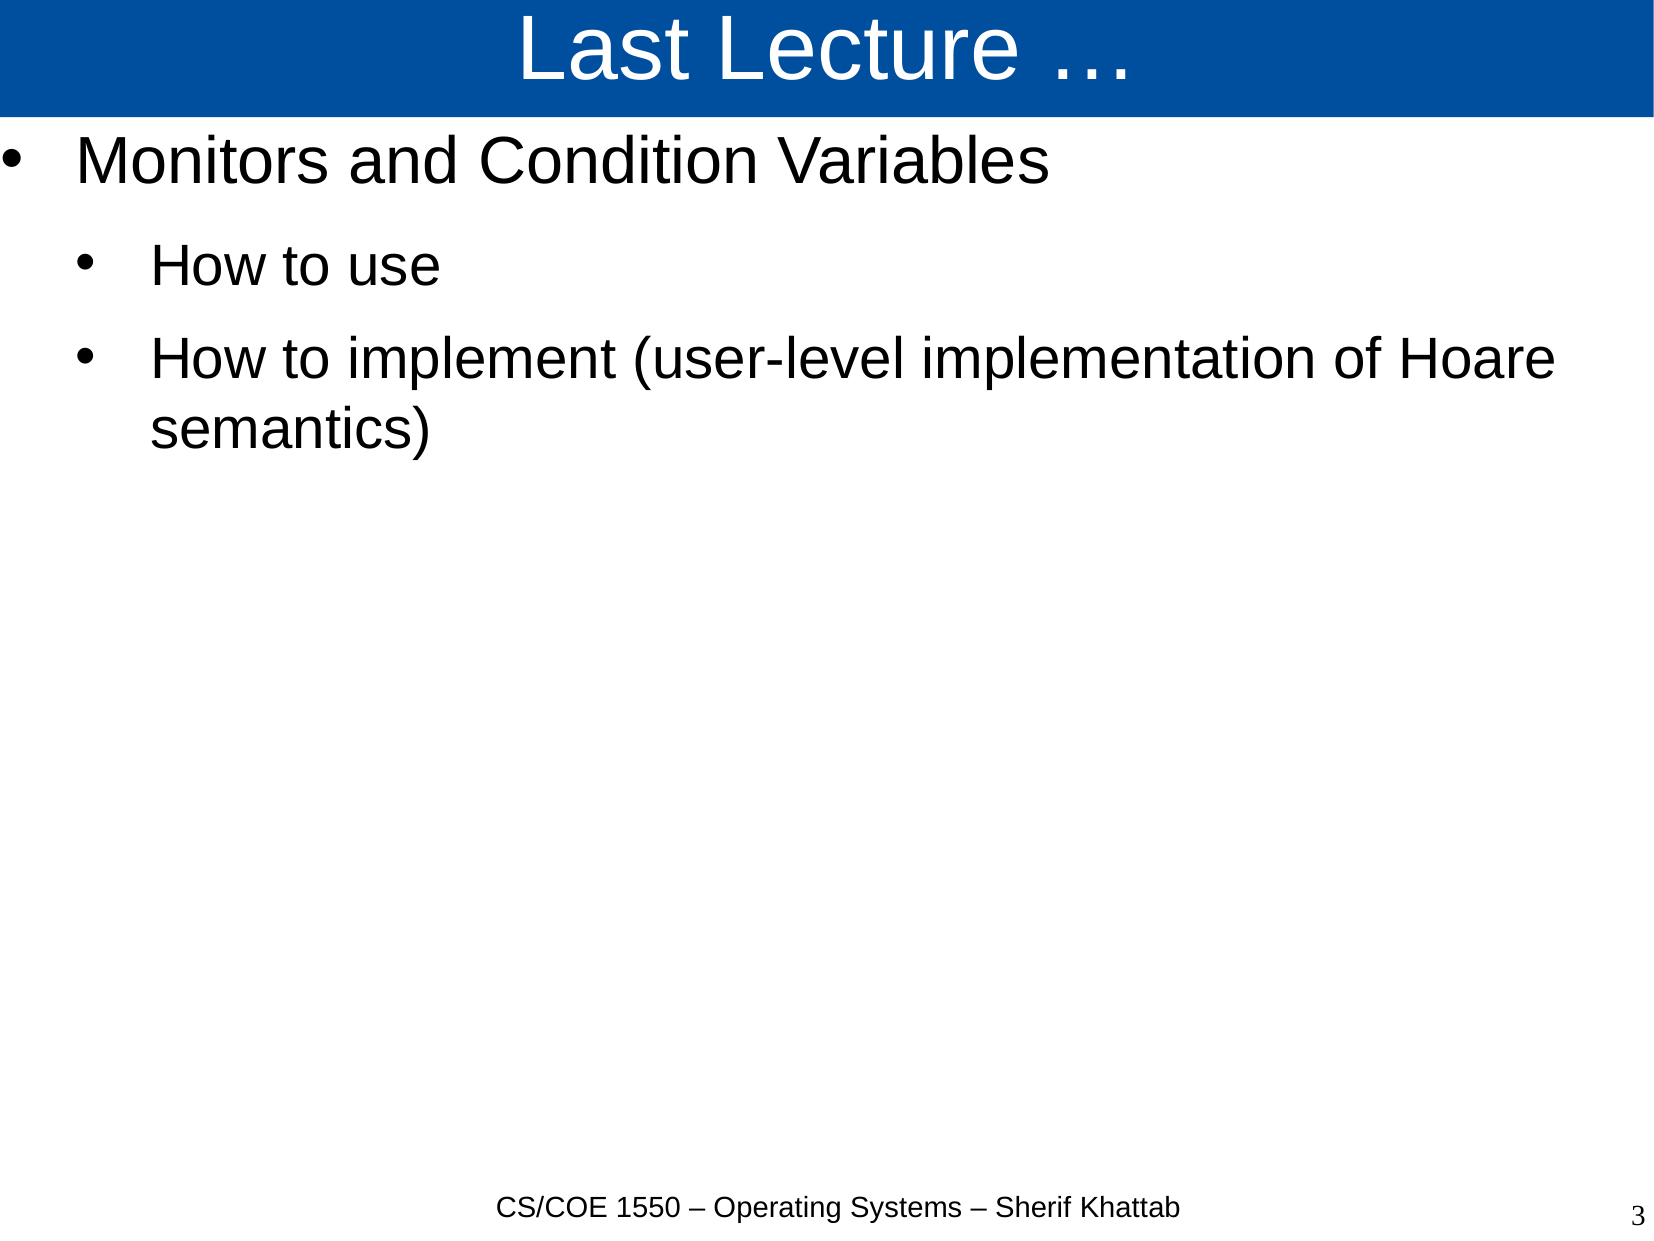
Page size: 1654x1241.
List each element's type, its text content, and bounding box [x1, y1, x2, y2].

title Last Lecture … [0, 0, 1654, 117]
list Monitors and Condition Variables How to use How to implement (user-level implementation of Hoare semantics) [0, 117, 1654, 1195]
footer CS/COE 1550 – Operating Systems – Sherif Khattab [460, 1190, 1217, 1241]
slide_number 3 [1265, 1198, 1647, 1241]
